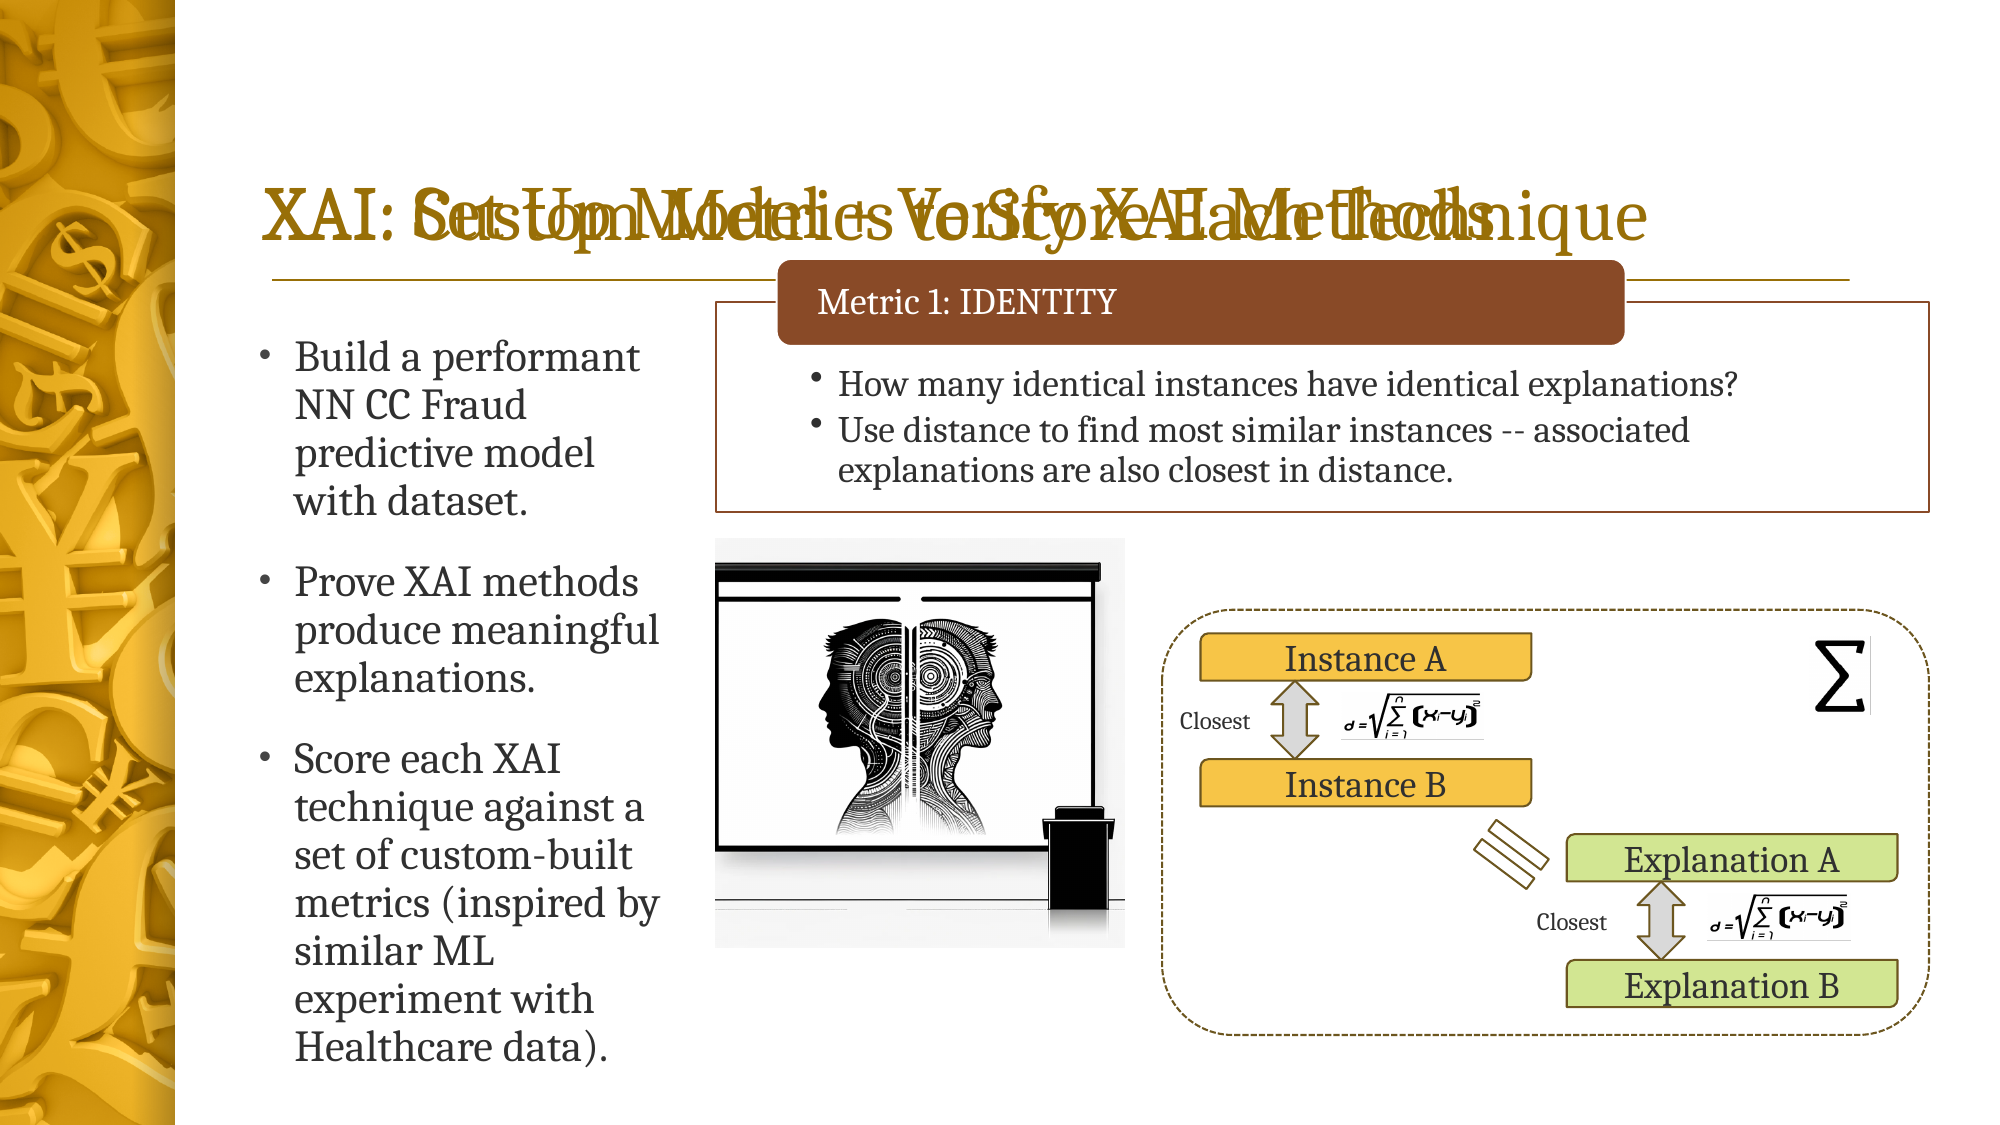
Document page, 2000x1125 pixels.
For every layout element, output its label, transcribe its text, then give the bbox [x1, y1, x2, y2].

text_box XAI: Custom Metrics to Score Each Technique [249, 145, 1863, 265]
picture [715, 538, 1125, 948]
picture [0, 0, 175, 1125]
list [715, 255, 1929, 516]
list Build a performant NN CC Fraud predictive model with dataset. Prove XAI methods produce meaningful explanations. Score each XAI technique against a set of custom-built metrics (inspired by similar ML experiment with Healthcare data). [244, 325, 693, 1094]
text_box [1162, 609, 1929, 1035]
